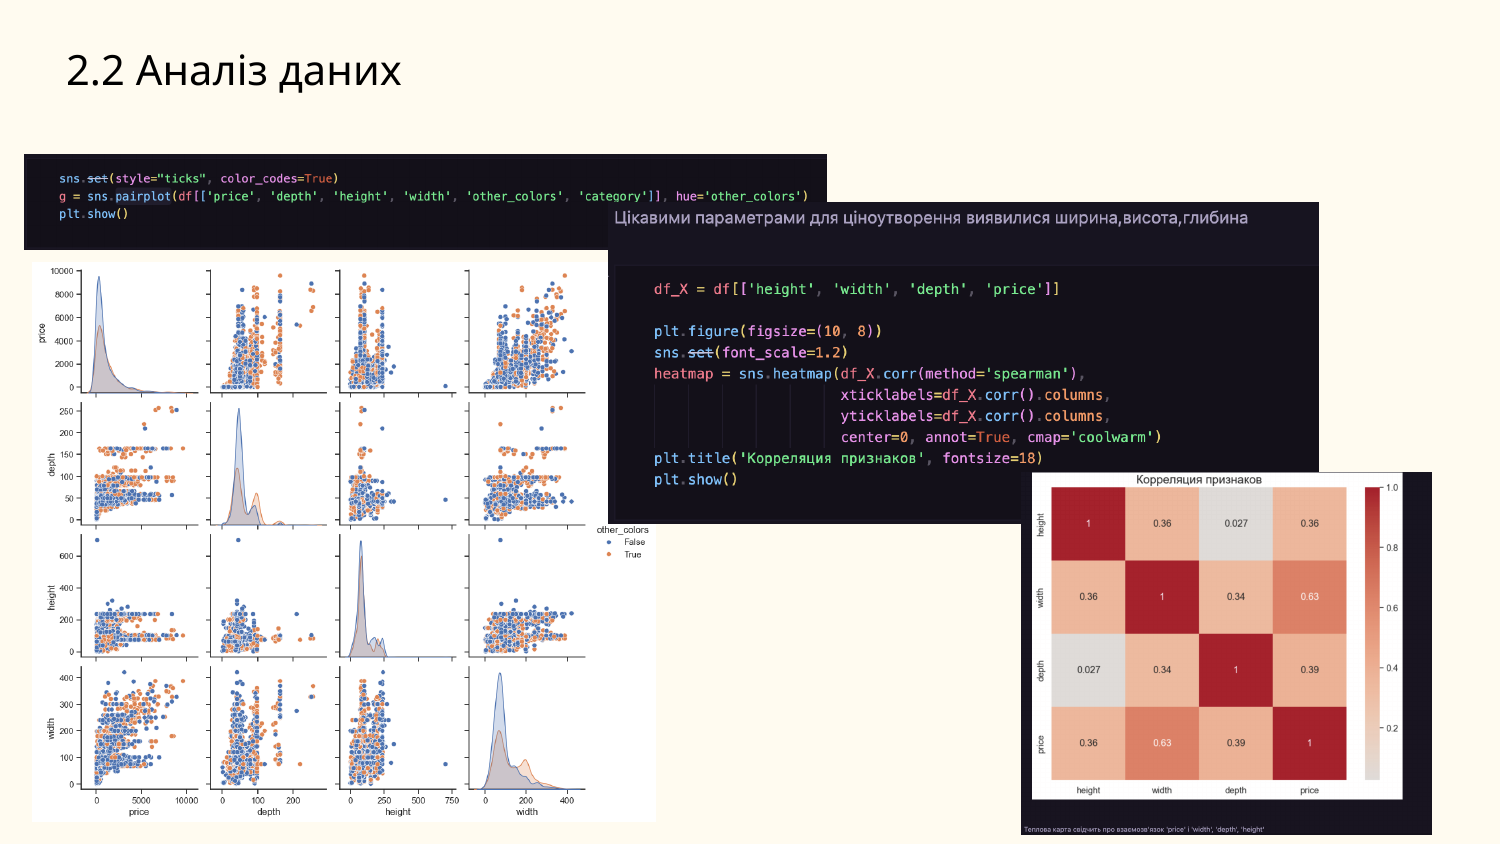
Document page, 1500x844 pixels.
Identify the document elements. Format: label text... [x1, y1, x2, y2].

title 2.2 Аналіз даних [51, 28, 1449, 130]
picture [24, 154, 1432, 835]
